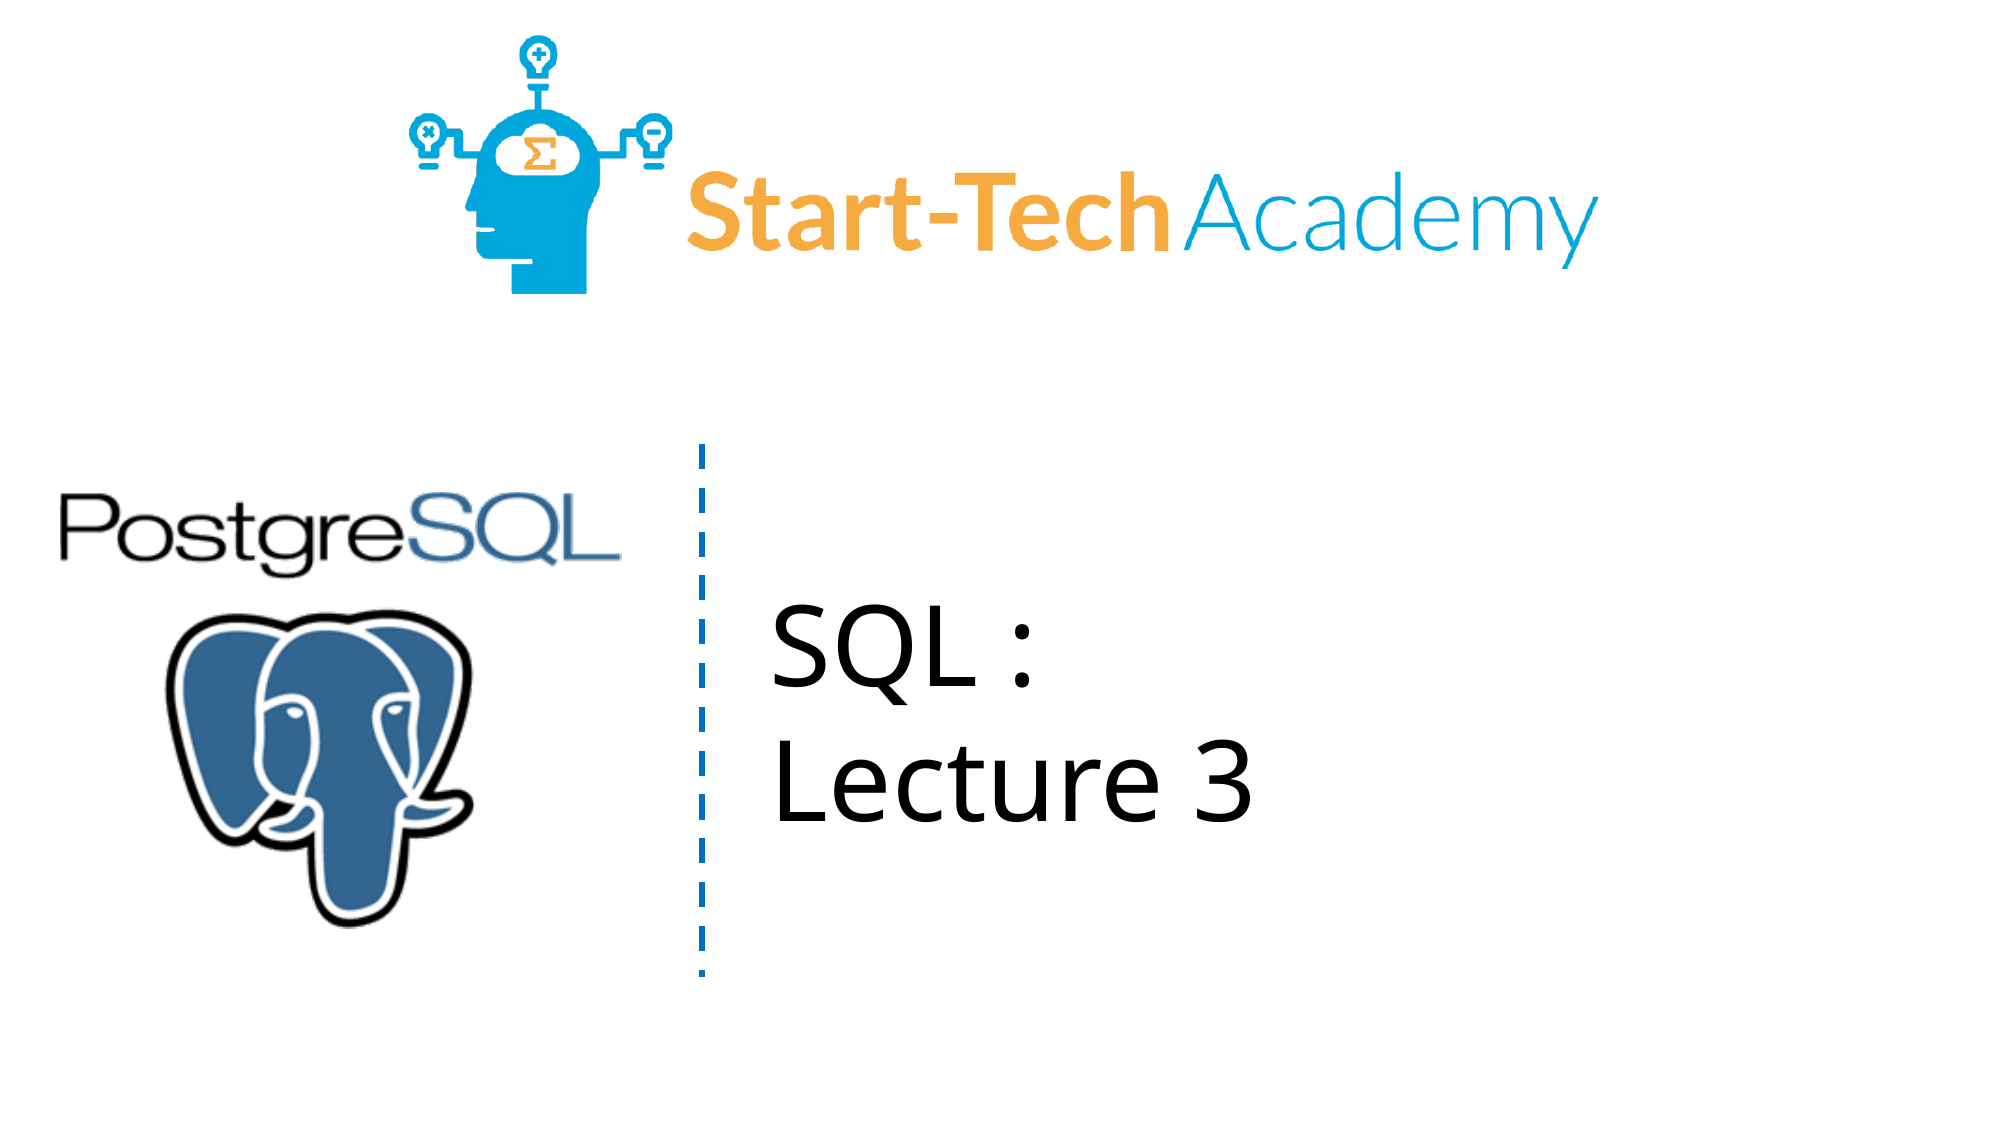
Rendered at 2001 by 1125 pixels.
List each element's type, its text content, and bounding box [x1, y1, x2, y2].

text_box SQL : Lecture 3 [754, 566, 1893, 851]
picture [341, 0, 1666, 343]
picture [60, 492, 622, 929]
